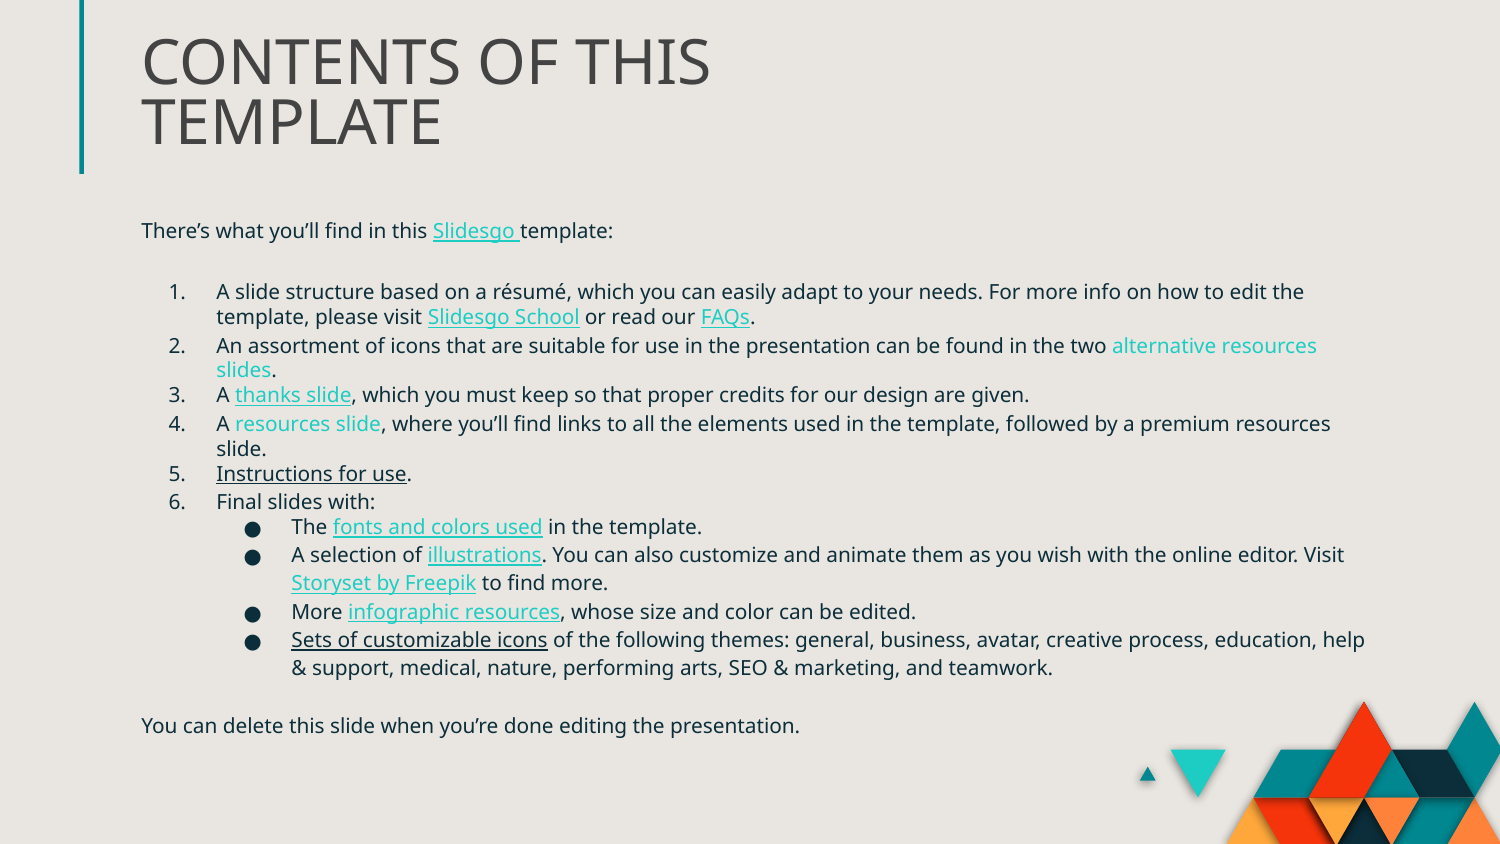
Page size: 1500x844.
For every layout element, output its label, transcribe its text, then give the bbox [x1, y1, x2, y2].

subtitle There’s what you’ll find in this Slidesgo template: A slide structure based on a résumé, which you can easily adapt to your needs. For more info on how to edit the template, please visit Slidesgo School or read our FAQs. An assortment of icons that are suitable for use in the presentation can be found in the two alternative resources slides. A thanks slide, which you must keep so that proper credits for our design are given. A resources slide, where you’ll find links to all the elements used in the template, followed by a premium resources slide. Instructions for use. Final slides with: The fonts and colors used in the template. A selection of illustrations. You can also customize and animate them as you wish with the online editor. Visit Storyset by Freepik to find more. More infographic resources, whose size and color can be edited. Sets of customizable icons of the following themes: general, business, avatar, creative process, education, help & support, medical, nature, performing arts, SEO & marketing, and teamwork. You can delete this slide when you’re done editing the presentation. [126, 199, 1384, 756]
title CONTENTS OF THIS TEMPLATE [126, 76, 859, 172]
